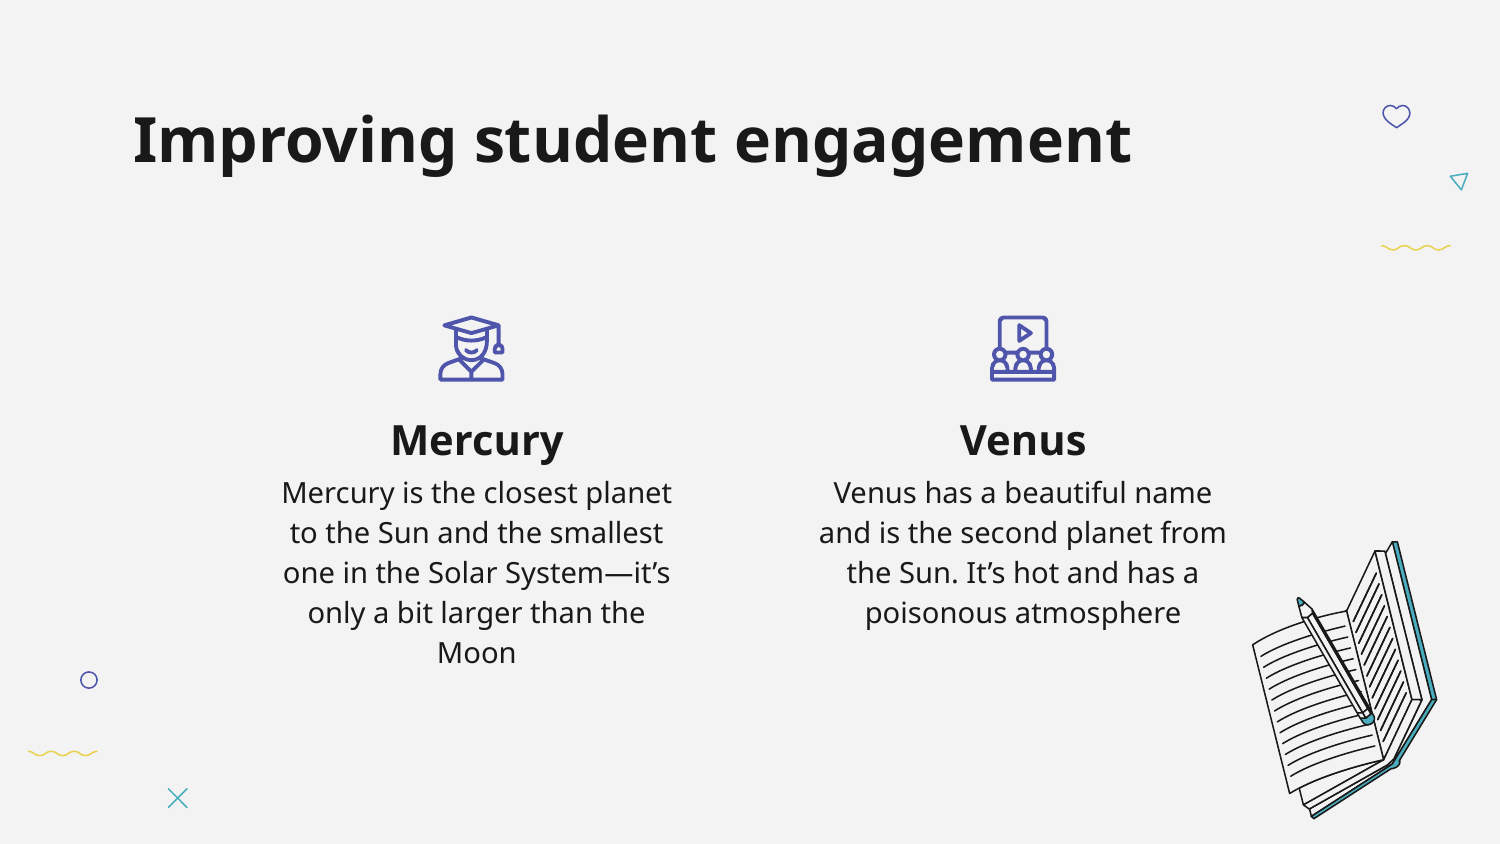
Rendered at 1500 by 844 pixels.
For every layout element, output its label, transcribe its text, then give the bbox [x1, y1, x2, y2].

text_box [438, 315, 505, 382]
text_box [989, 315, 1057, 382]
subtitle Venus has a beautiful name and is the second planet from the Sun. It’s hot and has a poisonous atmosphere [800, 479, 1246, 634]
subtitle Mercury is the closest planet to the Sun and the smallest one in the Solar System—it’s only a bit larger than the Moon [254, 479, 700, 634]
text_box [1263, 556, 1430, 807]
subtitle Mercury [254, 388, 700, 479]
subtitle Venus [800, 388, 1246, 479]
title Improving student engagement [118, 85, 1382, 195]
